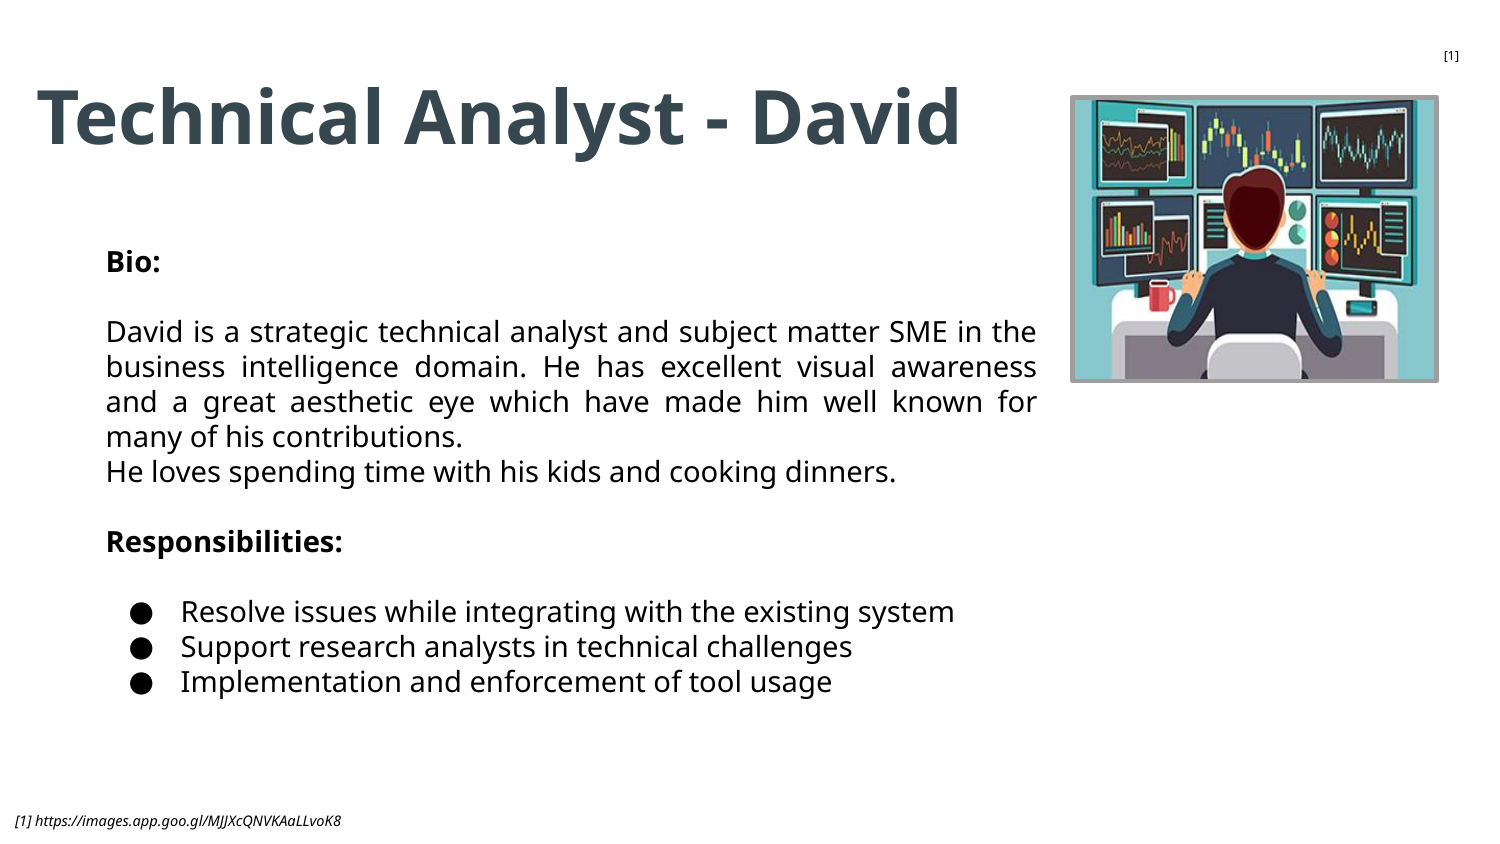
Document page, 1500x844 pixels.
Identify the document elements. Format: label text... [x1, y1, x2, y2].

text_box Technical Analyst - David [0, 54, 1148, 199]
text_box Bio: David is a strategic technical analyst and subject matter SME in the business intelligence domain. He has excellent visual awareness and a great aesthetic eye which have made him well known for many of his contributions. He loves spending time with his kids and cooking dinners. Responsibilities: Resolve issues while integrating with the existing system Support research analysts in technical challenges Implementation and enforcement of tool usage [90, 228, 1053, 616]
text_box [1] https://images.app.goo.gl/MJJXcQNVKAaLLvoK8 [0, 797, 1483, 844]
text_box [1] [1428, 33, 1492, 109]
picture [1072, 97, 1437, 382]
